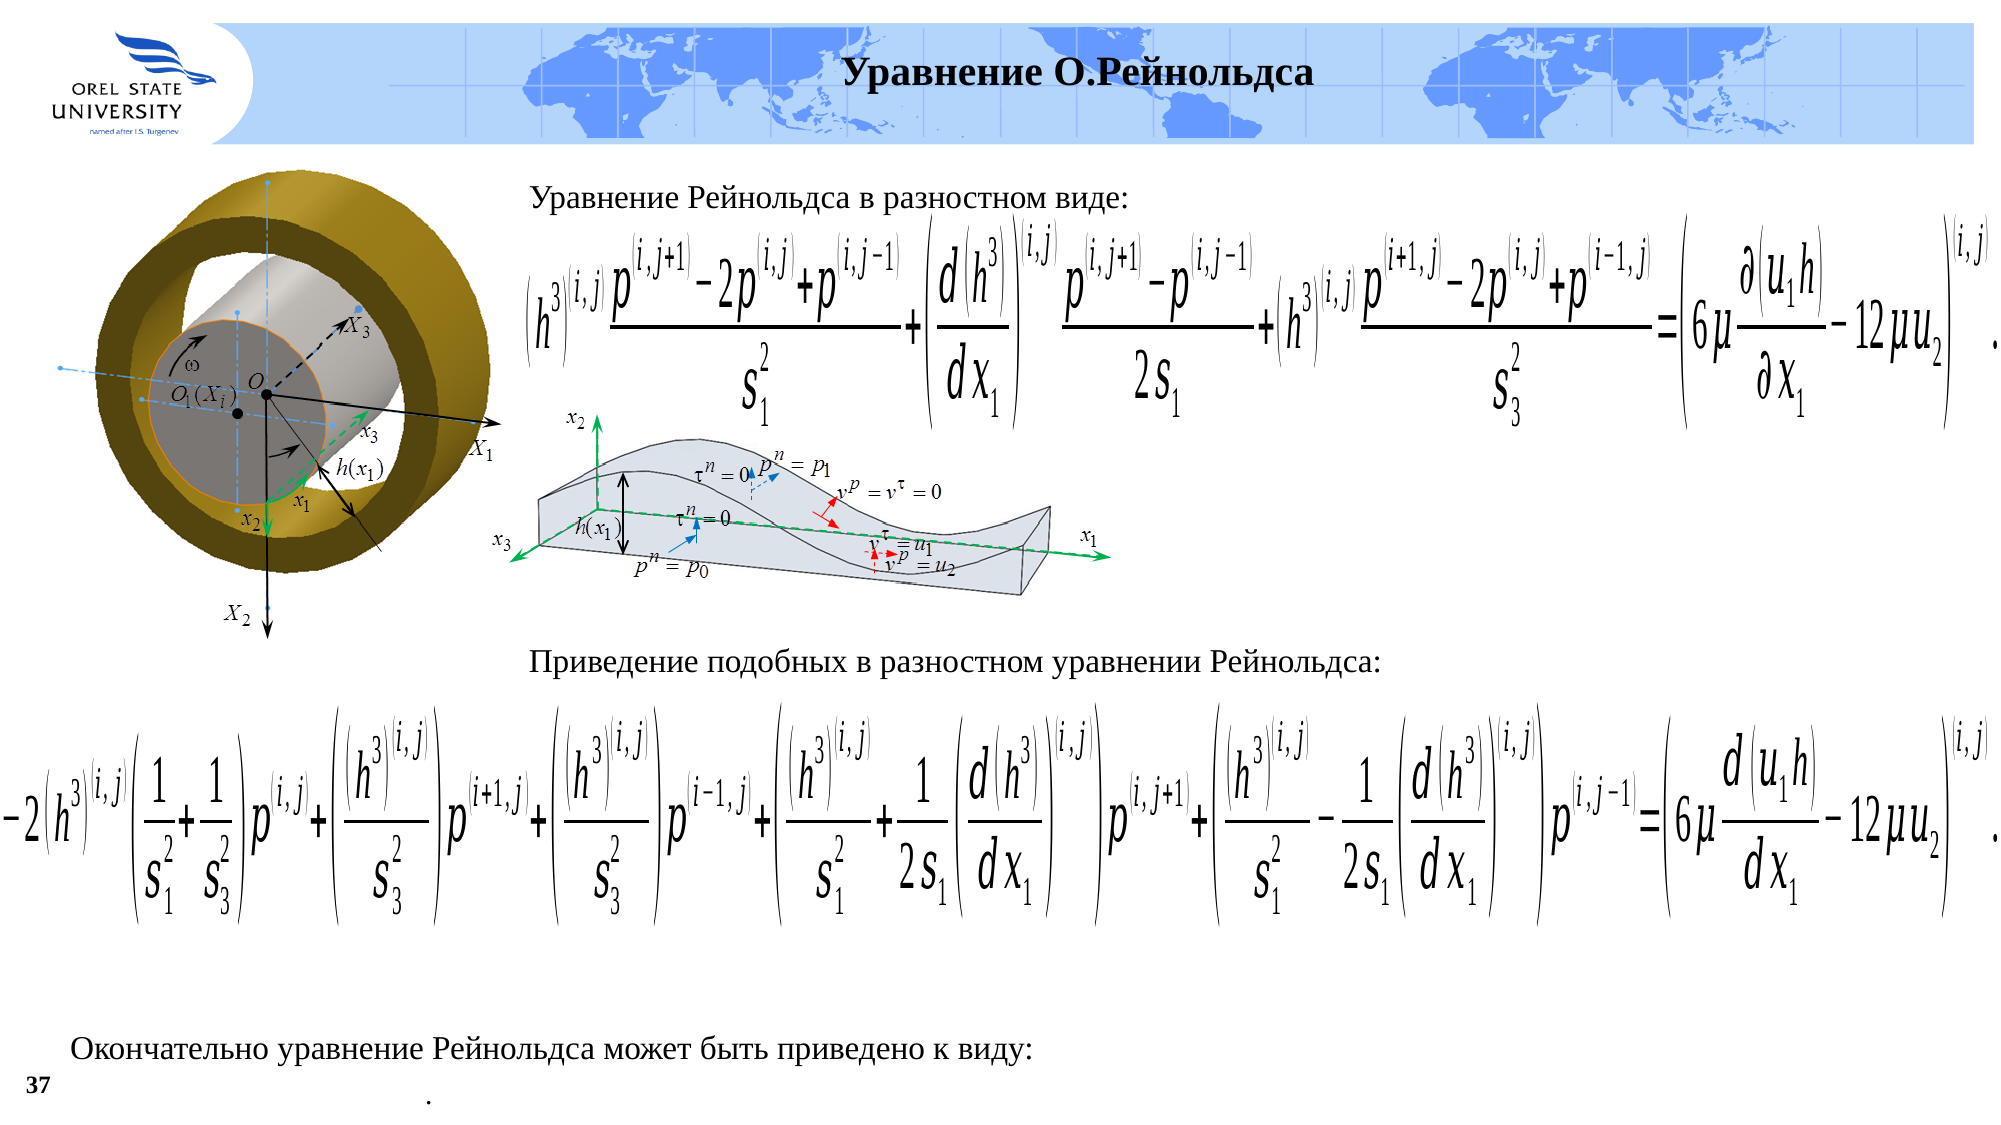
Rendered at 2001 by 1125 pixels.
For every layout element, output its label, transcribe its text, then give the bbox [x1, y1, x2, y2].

picture [55, 167, 1112, 643]
text_box Окончательно уравнение Рейнольдса может быть приведено к виду: [55, 1018, 1945, 1074]
text_box Приведение подобных в разностном уравнении Рейнольдса: [513, 631, 1514, 687]
text_box Уравнение Рейнольдса в разностном виде: [1112, 167, 1348, 223]
text_box Уравнение О.Рейнольдса [222, 36, 1933, 101]
picture [51, 29, 217, 136]
